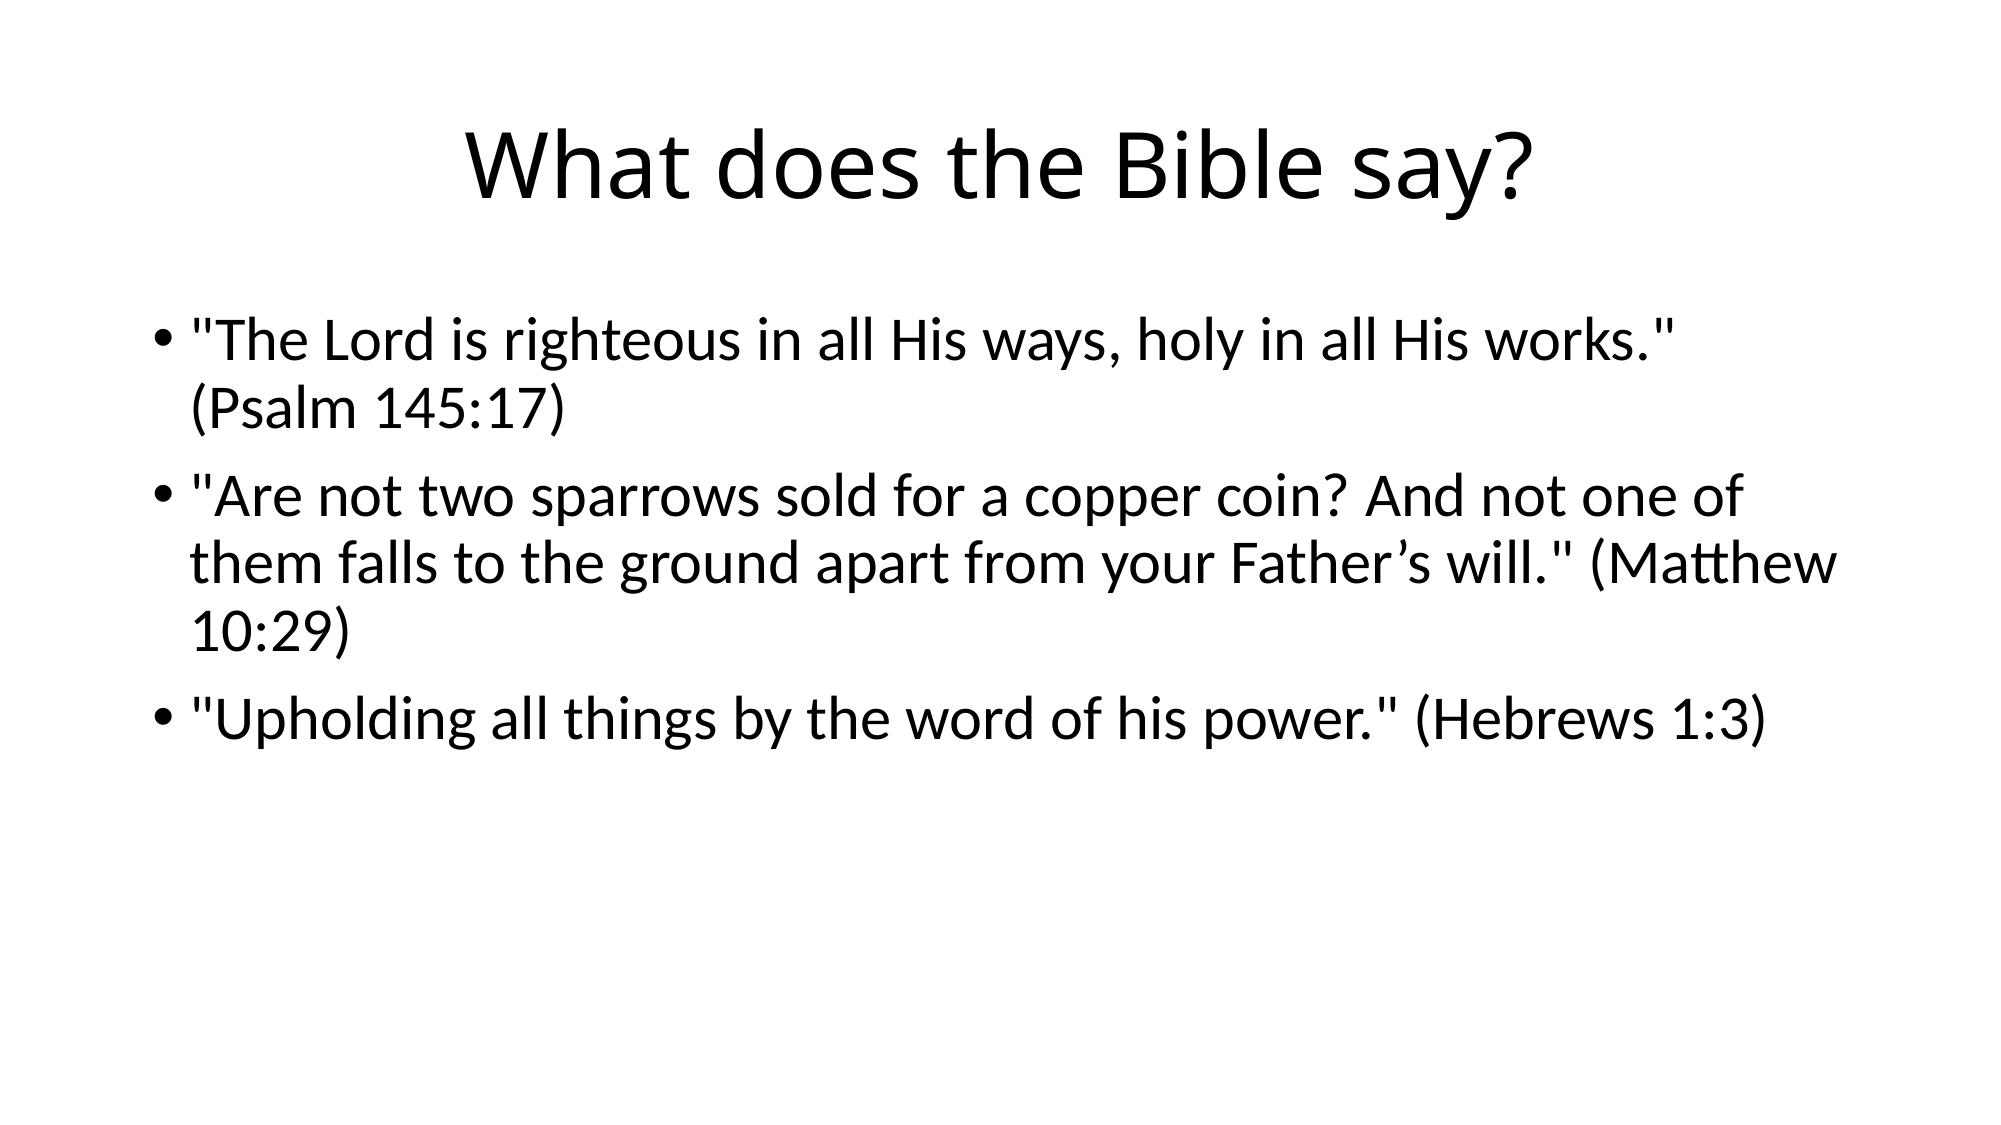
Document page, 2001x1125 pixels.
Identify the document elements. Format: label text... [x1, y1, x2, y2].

list "The Lord is righteous in all His ways, holy in all His works." (Psalm 145:17) "Are not two sparrows sold for a copper coin? And not one of them falls to the ground apart from your Father’s will." (Matthew 10:29) "Upholding all things by the word of his power." (Hebrews 1:3) [137, 299, 1863, 1014]
title What does the Bible say? [137, 59, 1863, 278]
